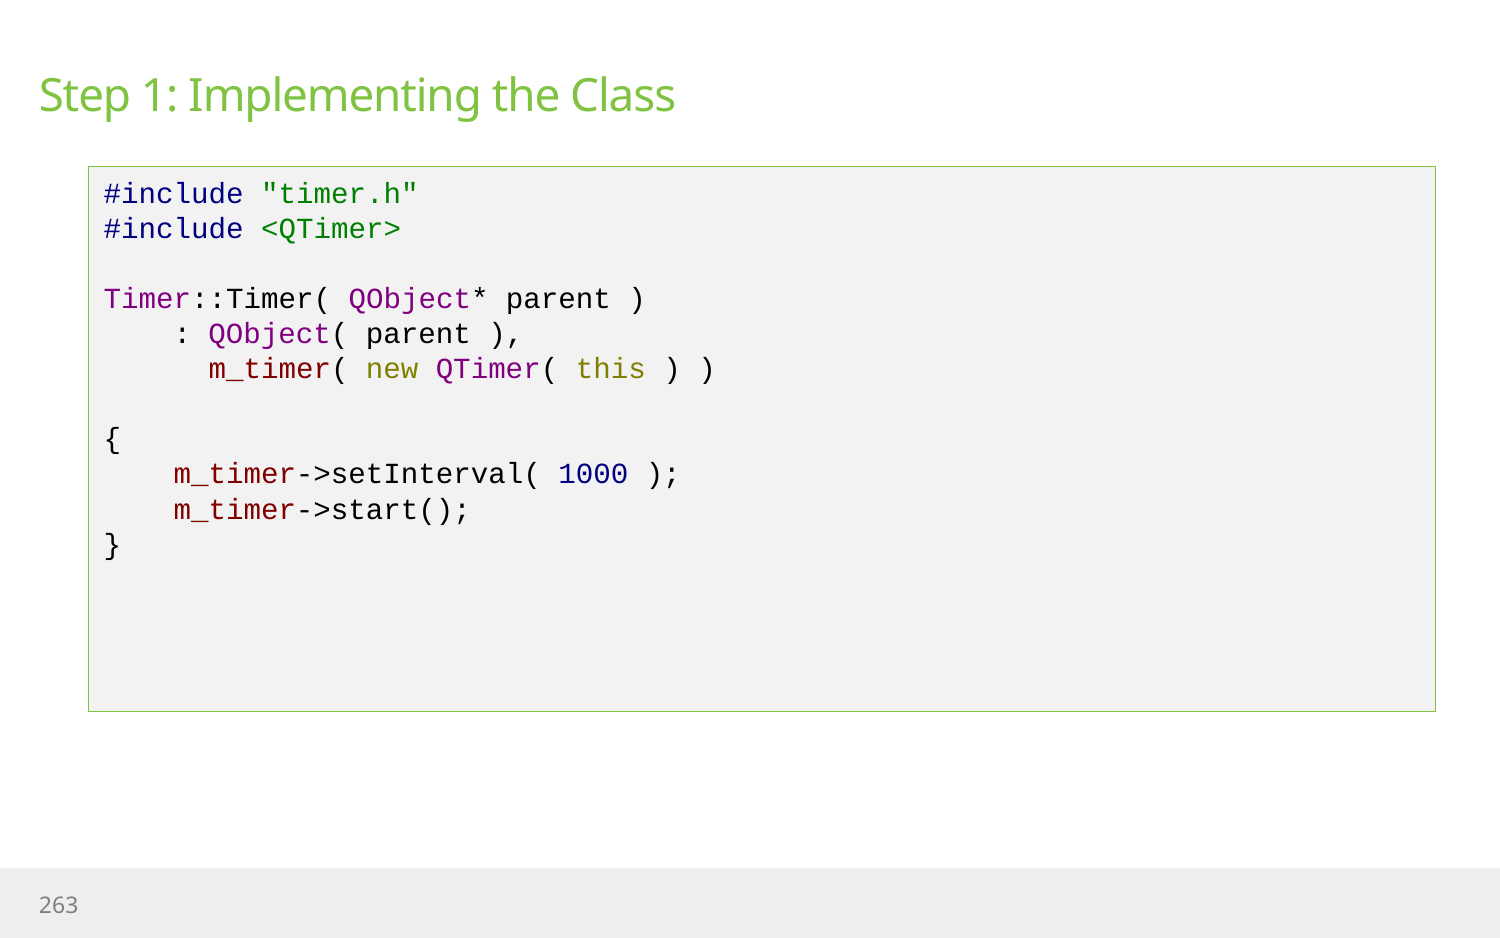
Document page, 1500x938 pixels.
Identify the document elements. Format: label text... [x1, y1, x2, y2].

title Step 1: Implementing the Class [39, 66, 1052, 196]
text_box #include "timer.h" #include <QTimer> Timer::Timer( QObject* parent ) : QObject( parent ), m_timer( new QTimer( this ) ) { m_timer->setInterval( 1000 ); m_timer->start(); } [88, 166, 1436, 712]
slide_number 263 [39, 892, 410, 921]
